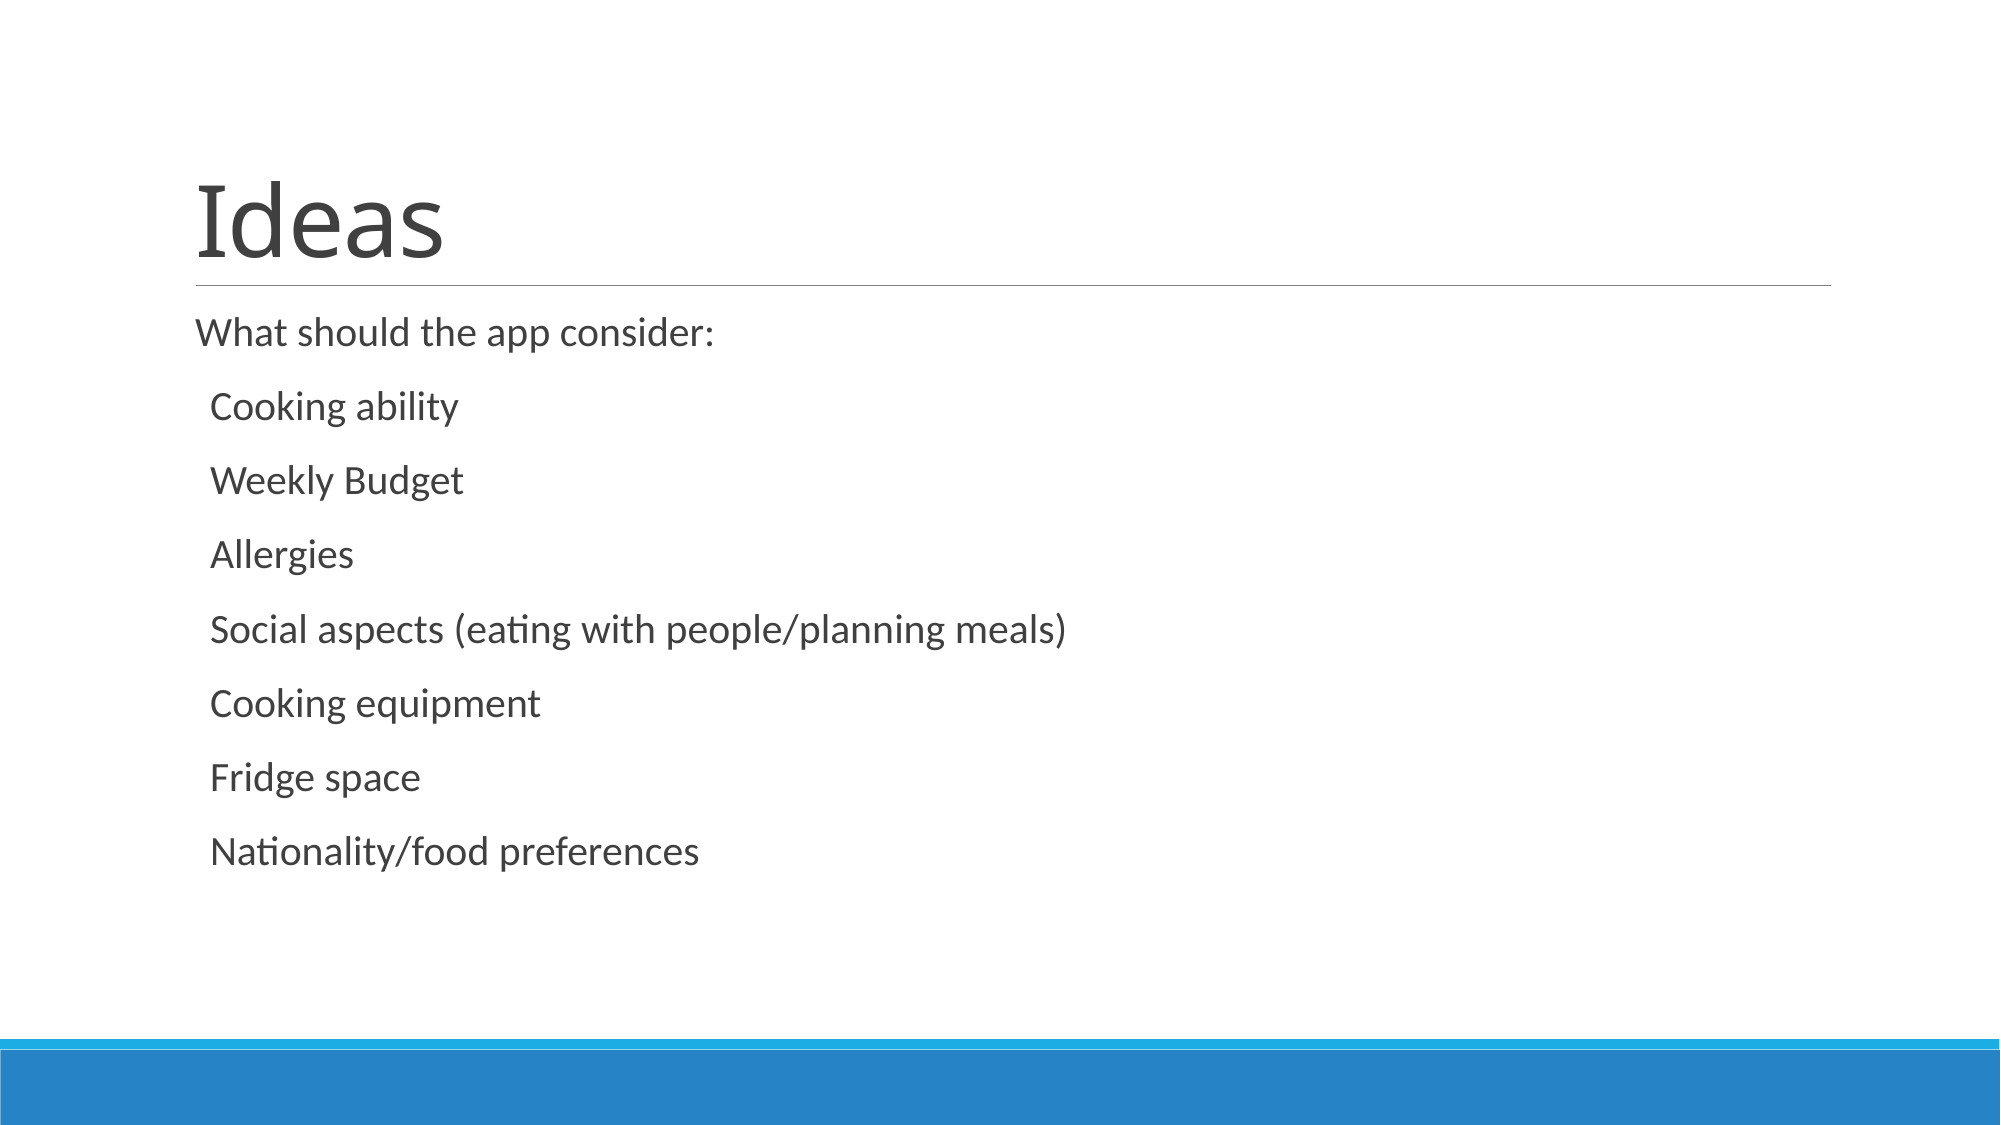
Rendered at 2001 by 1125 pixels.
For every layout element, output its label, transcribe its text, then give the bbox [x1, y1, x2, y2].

title Ideas [180, 47, 1830, 285]
list What should the app consider: Cooking ability Weekly Budget Allergies Social aspects (eating with people/planning meals) Cooking equipment Fridge space Nationality/food preferences [180, 302, 1830, 963]
